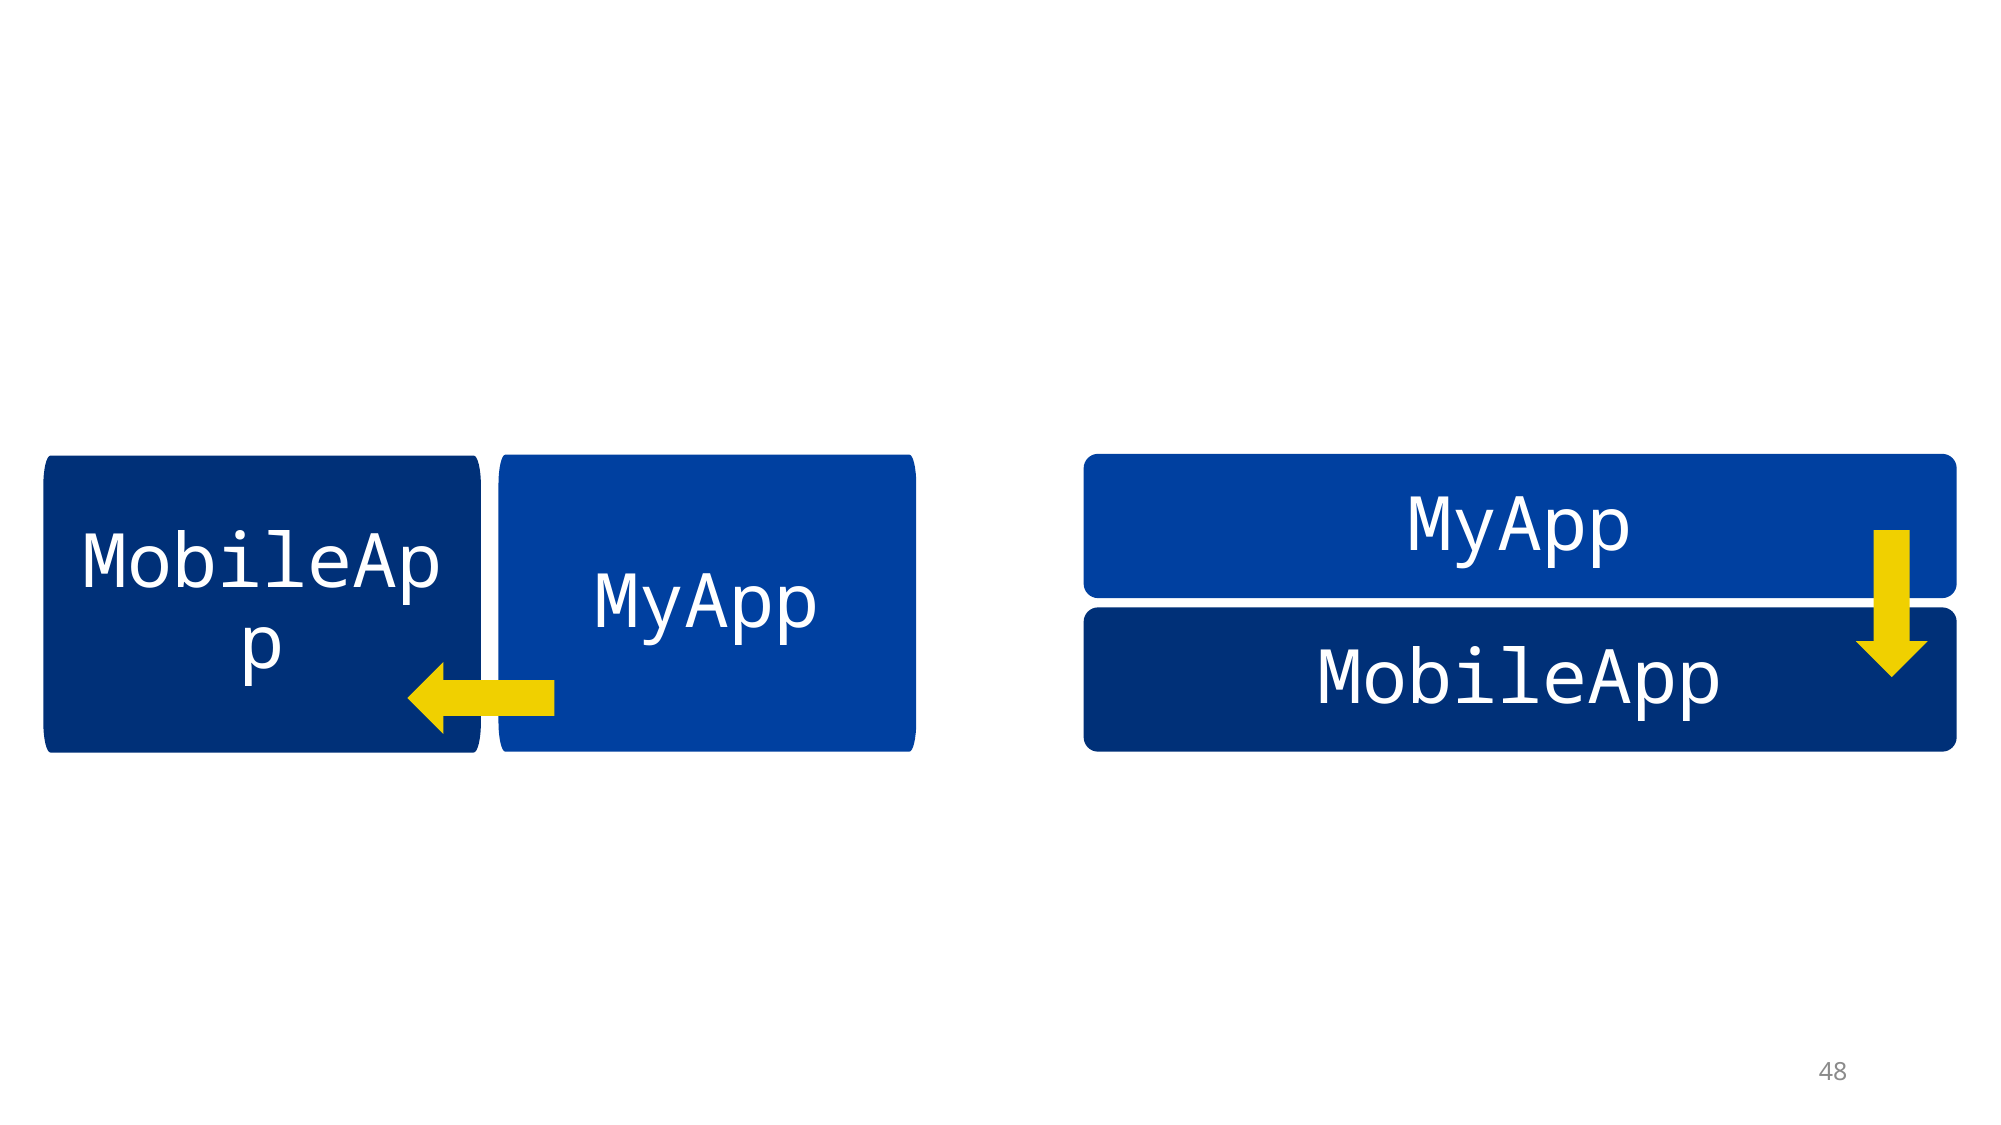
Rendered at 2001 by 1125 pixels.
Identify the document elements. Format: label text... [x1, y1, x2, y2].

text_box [1083, 453, 1957, 752]
slide_number 48 [1412, 1042, 1863, 1103]
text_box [43, 454, 917, 753]
